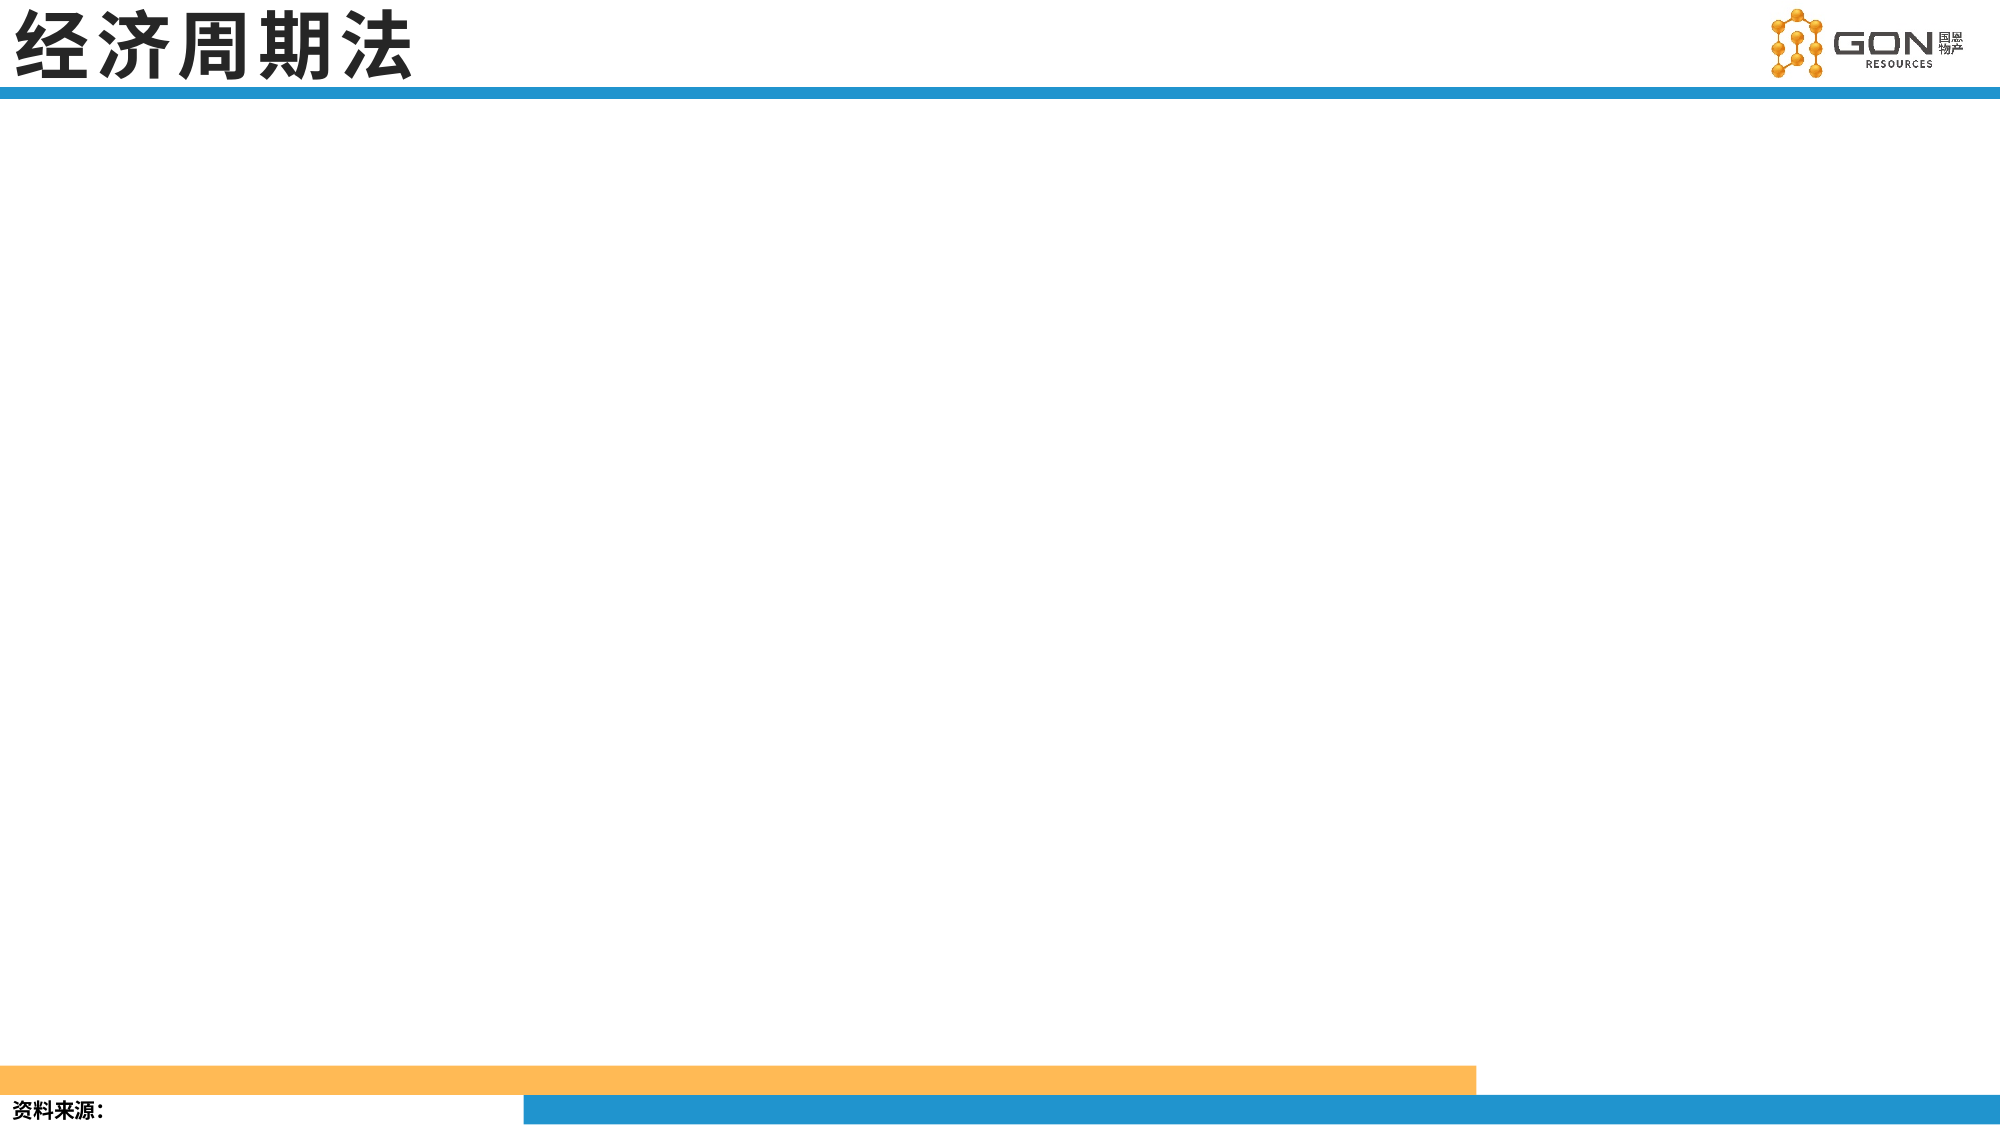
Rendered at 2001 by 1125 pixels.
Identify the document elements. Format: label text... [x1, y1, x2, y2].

picture [1759, 1, 1972, 86]
title 经济周期法 [0, 0, 1717, 88]
